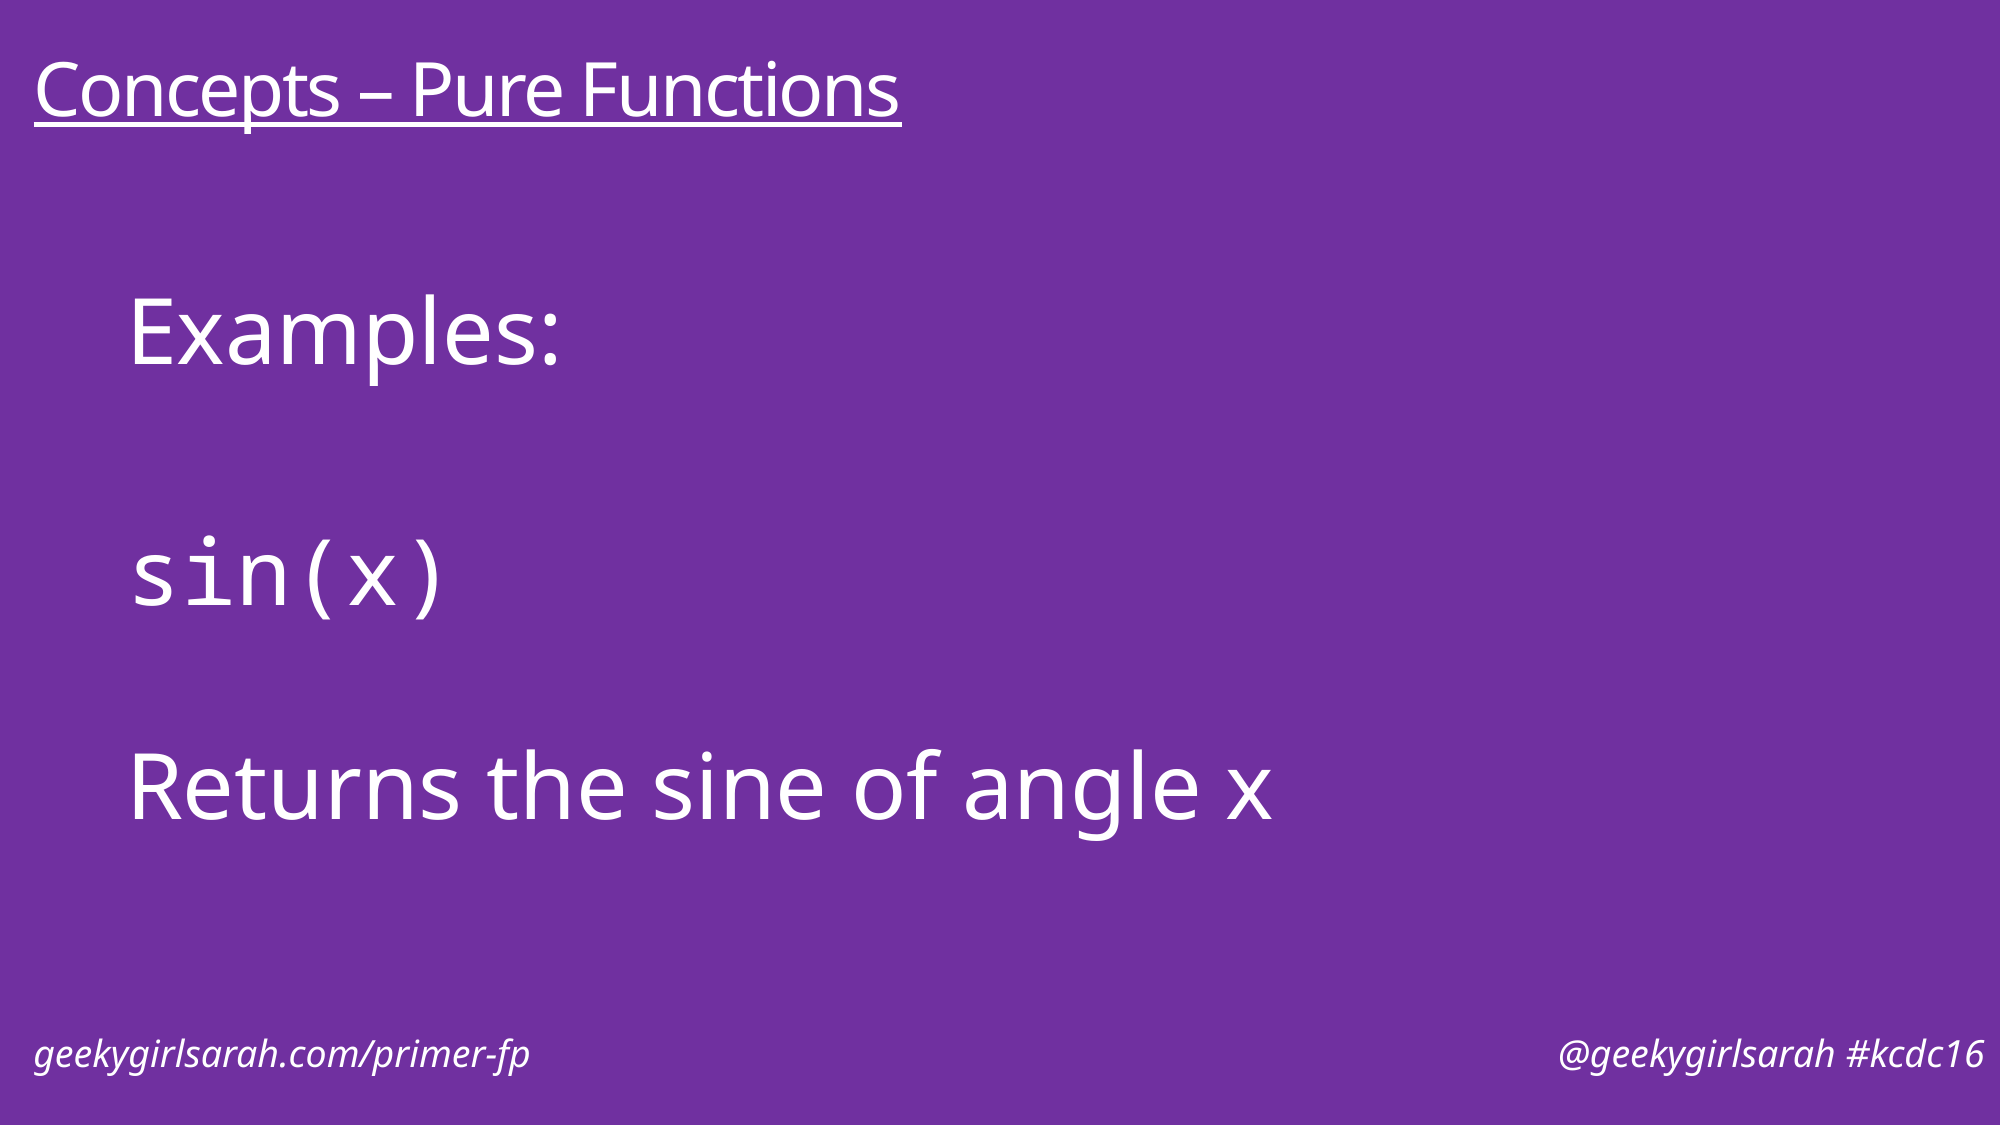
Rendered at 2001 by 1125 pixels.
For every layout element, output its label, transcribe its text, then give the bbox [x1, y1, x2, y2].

list Examples: sin(x) Returns the sine of angle x [111, 179, 1876, 948]
title Concepts – Pure Functions [18, 6, 1875, 180]
